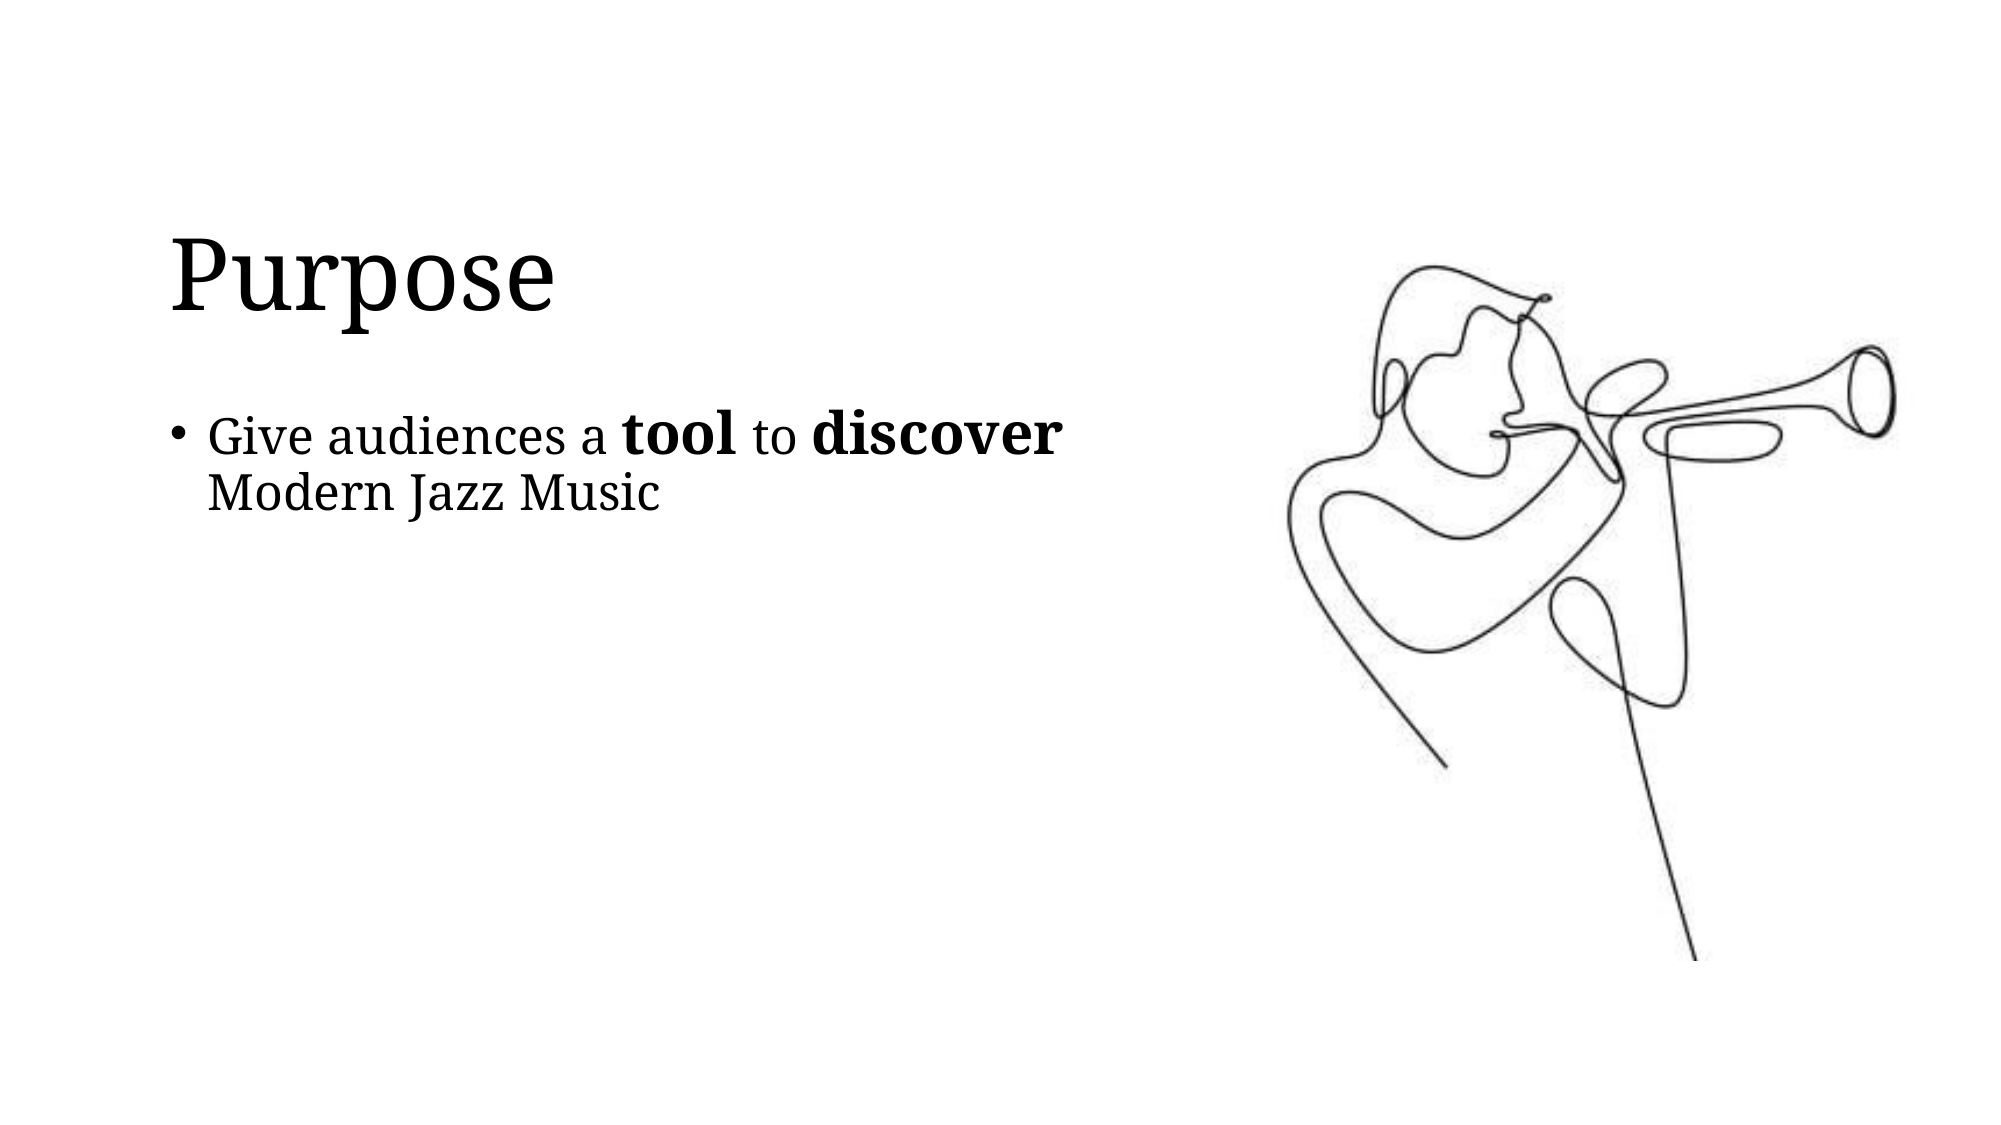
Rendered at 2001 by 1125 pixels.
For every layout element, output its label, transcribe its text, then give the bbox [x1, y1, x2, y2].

text_box Purpose [154, 235, 719, 340]
list Give audiences a tool to discover Modern Jazz Music [154, 396, 1166, 546]
picture [1256, 164, 1917, 961]
